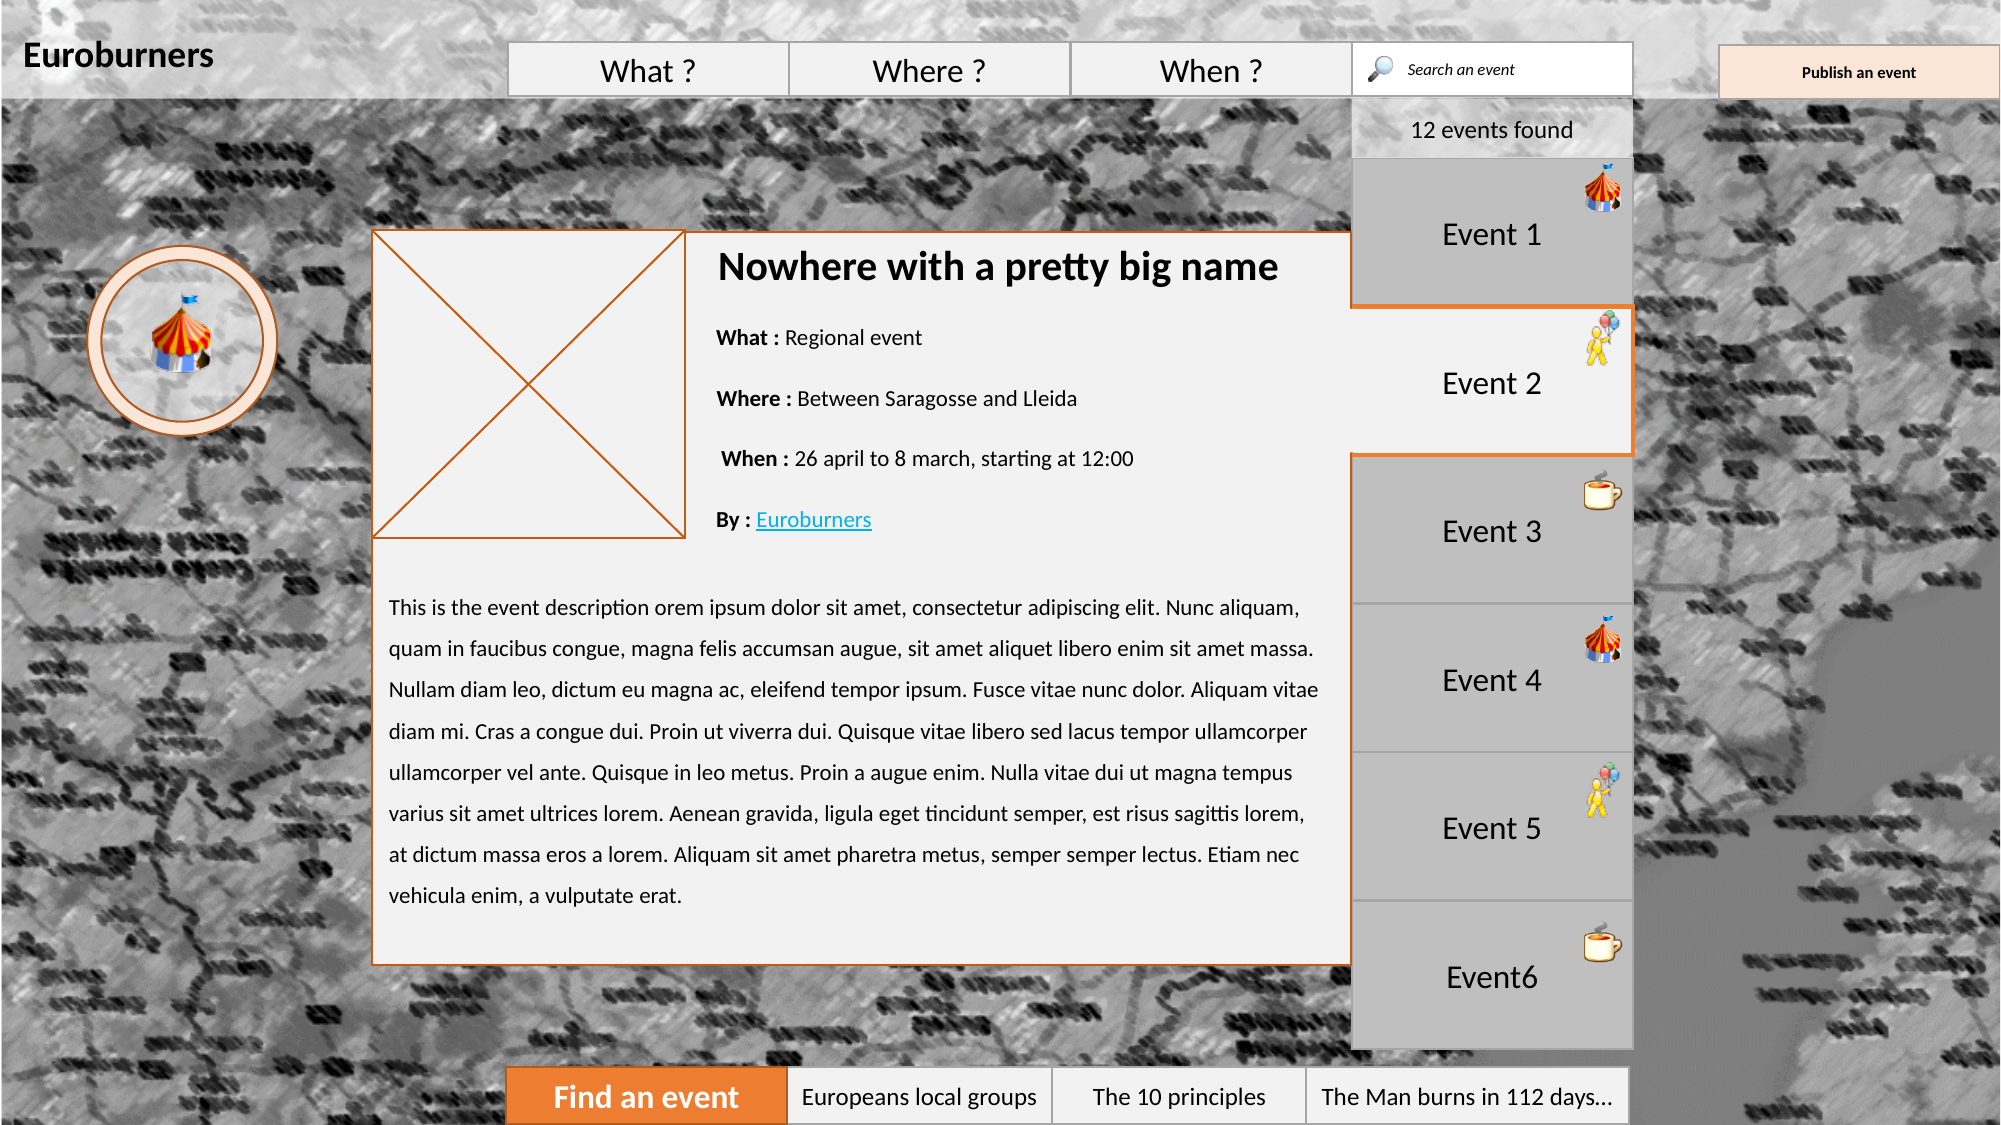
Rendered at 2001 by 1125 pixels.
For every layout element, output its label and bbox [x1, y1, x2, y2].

text_box [371, 230, 686, 539]
picture [0, 0, 2001, 1125]
